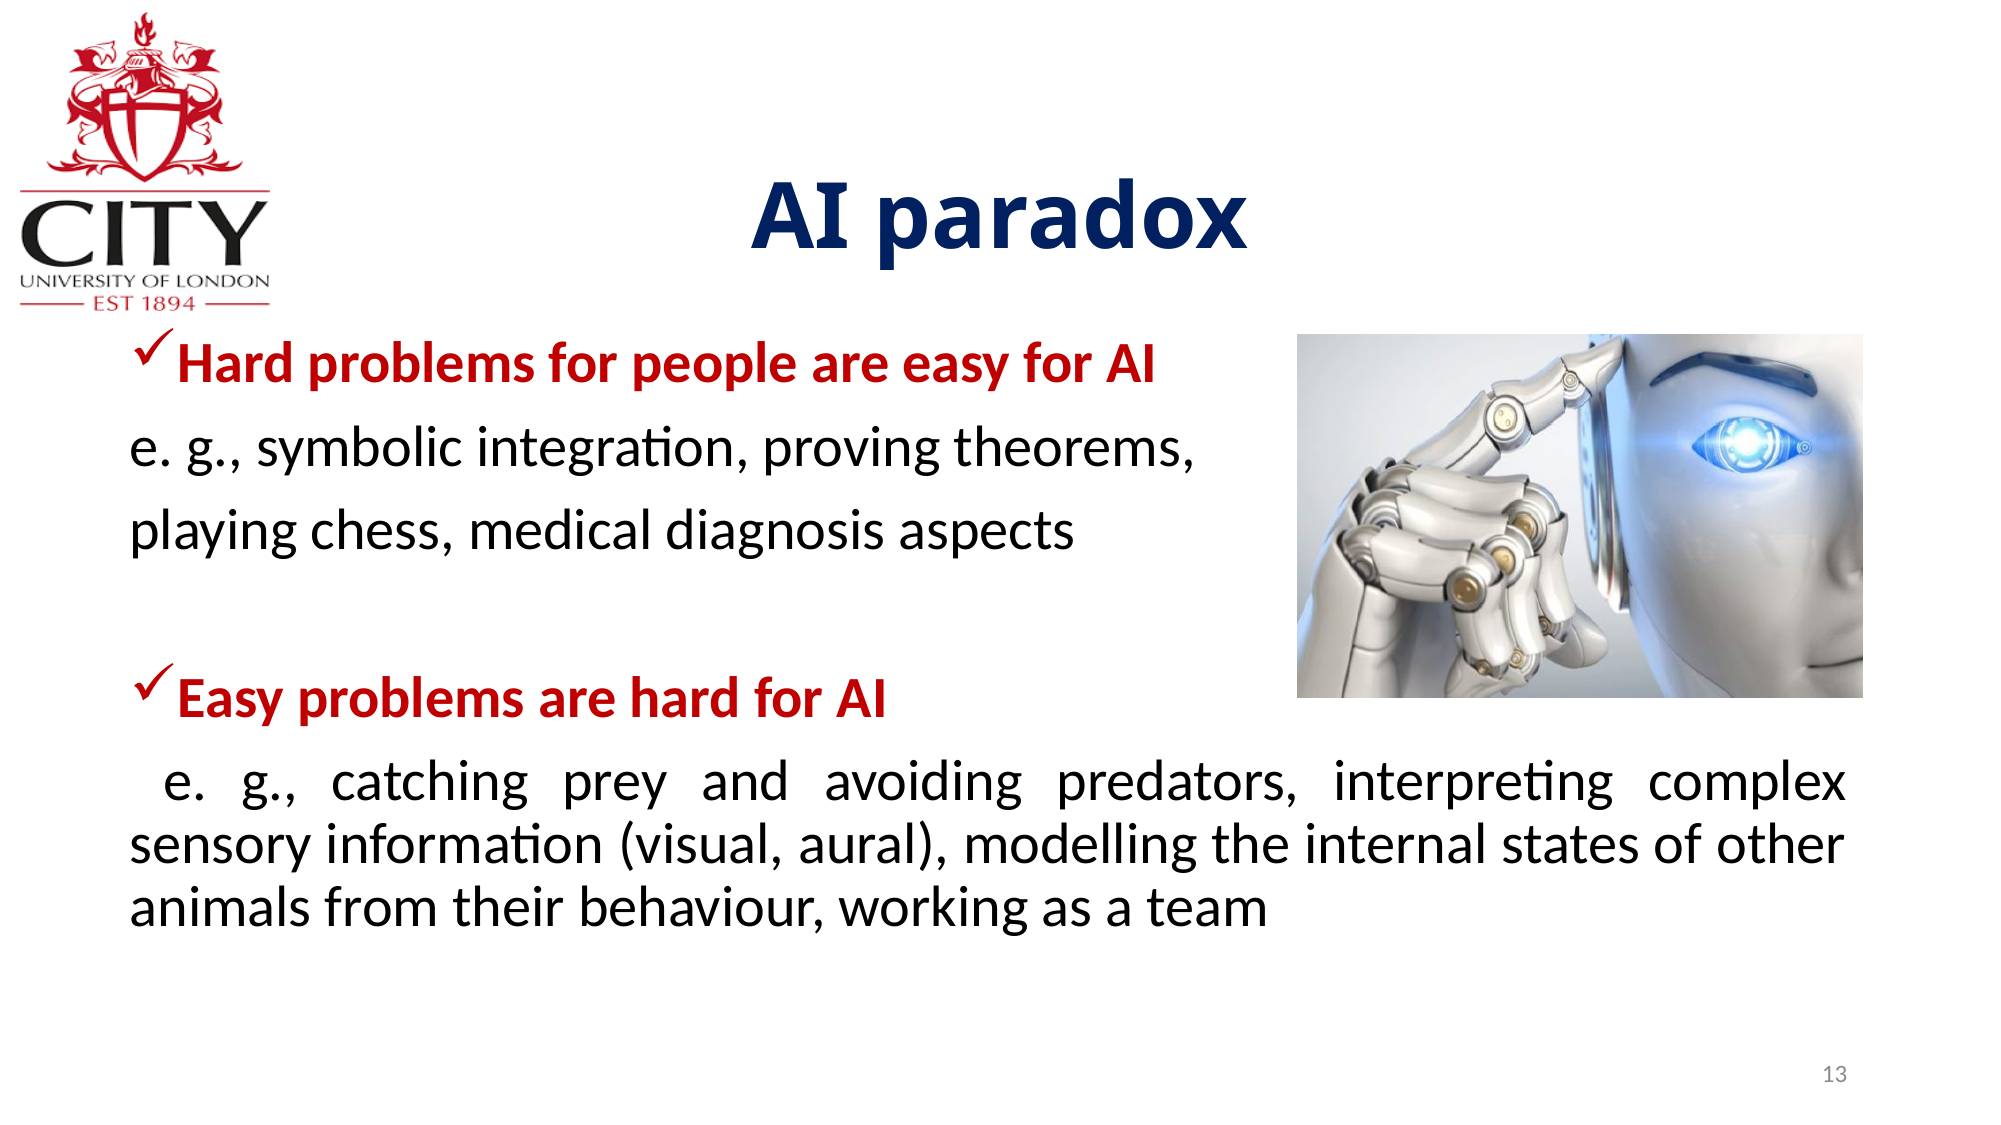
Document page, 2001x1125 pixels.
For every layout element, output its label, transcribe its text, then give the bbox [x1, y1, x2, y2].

list Hard problems for people are easy for AI e. g., symbolic integration, proving theorems, playing chess, medical diagnosis aspects Easy problems are hard for AI e. g., catching prey and avoiding predators, interpreting complex sensory information (visual, aural), modelling the internal states of other animals from their behaviour, working as a team [114, 324, 1863, 1072]
picture [19, 12, 270, 311]
picture [1297, 334, 1863, 698]
slide_number 13 [1412, 1042, 1863, 1103]
title AI paradox [400, 110, 1600, 324]
